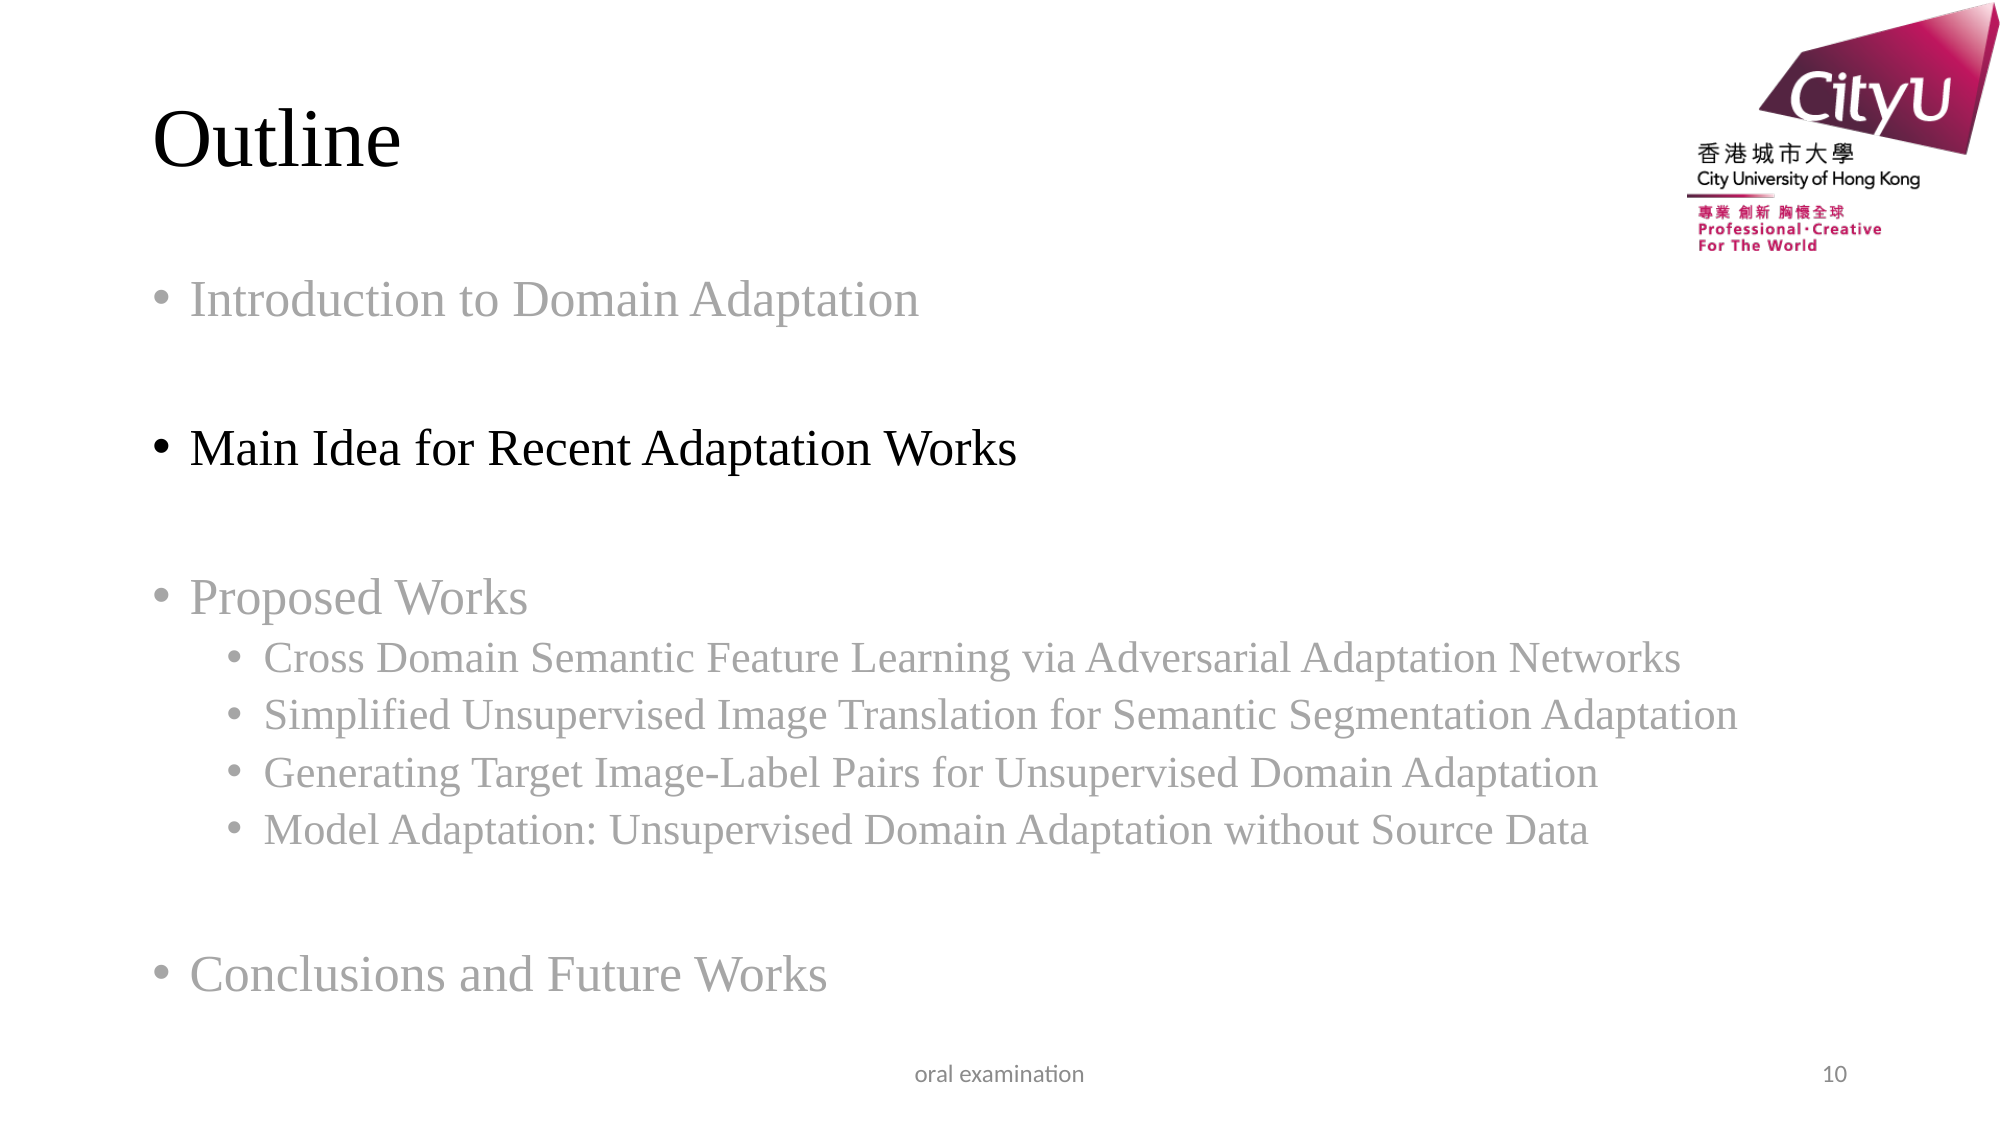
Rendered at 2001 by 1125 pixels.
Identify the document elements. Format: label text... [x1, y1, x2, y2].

picture [1687, 1, 2000, 252]
list Introduction to Domain Adaptation Main Idea for Recent Adaptation Works Proposed Works Cross Domain Semantic Feature Learning via Adversarial Adaptation Networks Simplified Unsupervised Image Translation for Semantic Segmentation Adaptation Generating Target Image-Label Pairs for Unsupervised Domain Adaptation Model Adaptation: Unsupervised Domain Adaptation without Source Data Conclusions and Future Works [137, 264, 1863, 1021]
footer oral examination [662, 1042, 1338, 1103]
slide_number 10 [1412, 1042, 1863, 1103]
title Outline [137, 60, 1863, 221]
